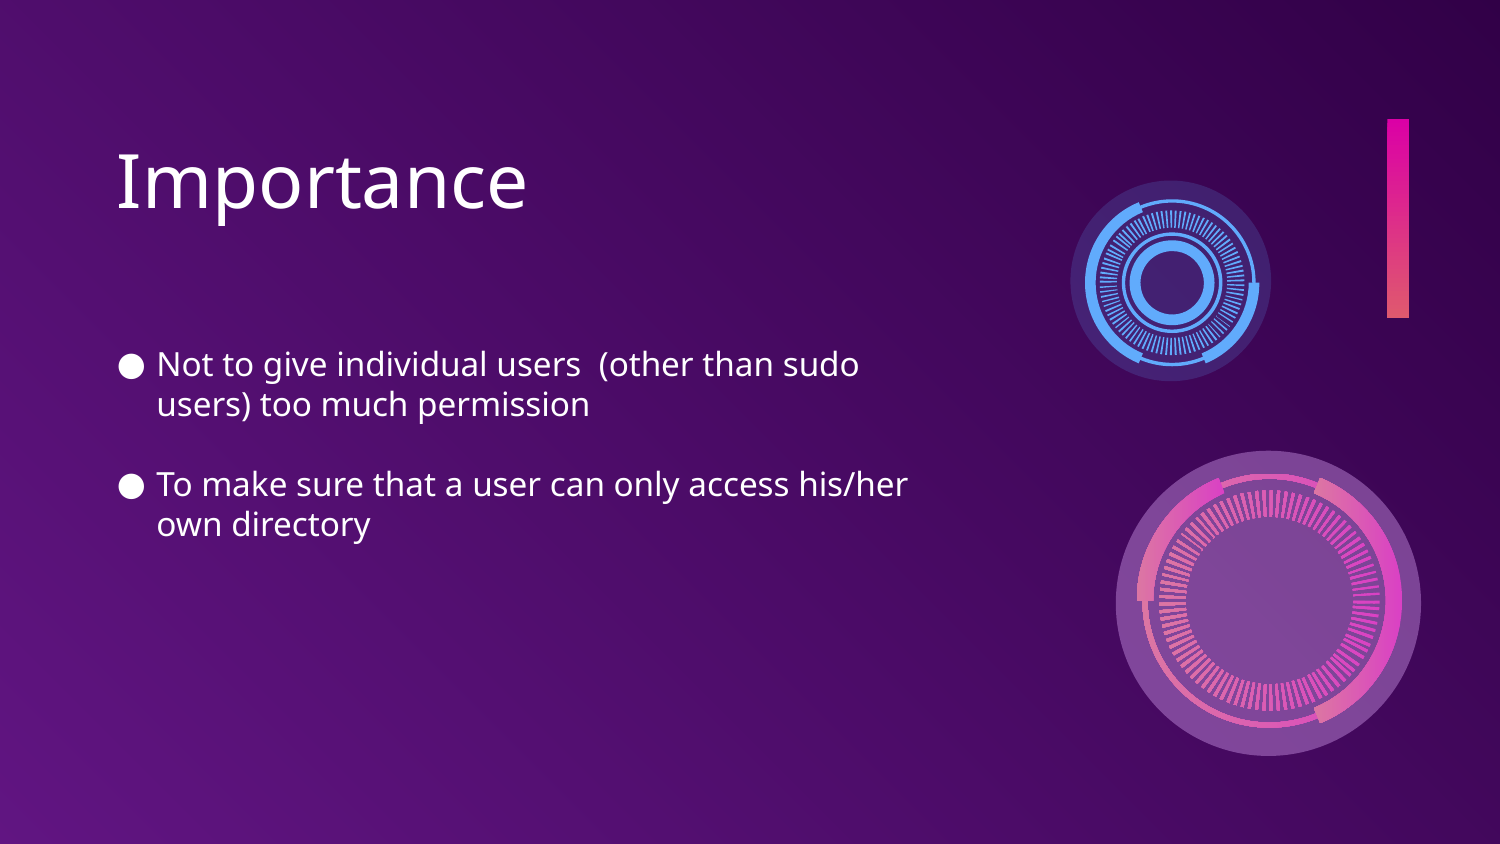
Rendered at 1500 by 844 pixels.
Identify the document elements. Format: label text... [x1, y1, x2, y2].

subtitle Not to give individual users (other than sudo users) too much permission To make sure that a user can only access his/her own directory [101, 327, 950, 712]
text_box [1115, 450, 1422, 757]
title Importance [101, 118, 749, 226]
text_box [1387, 118, 1409, 319]
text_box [1070, 180, 1272, 382]
